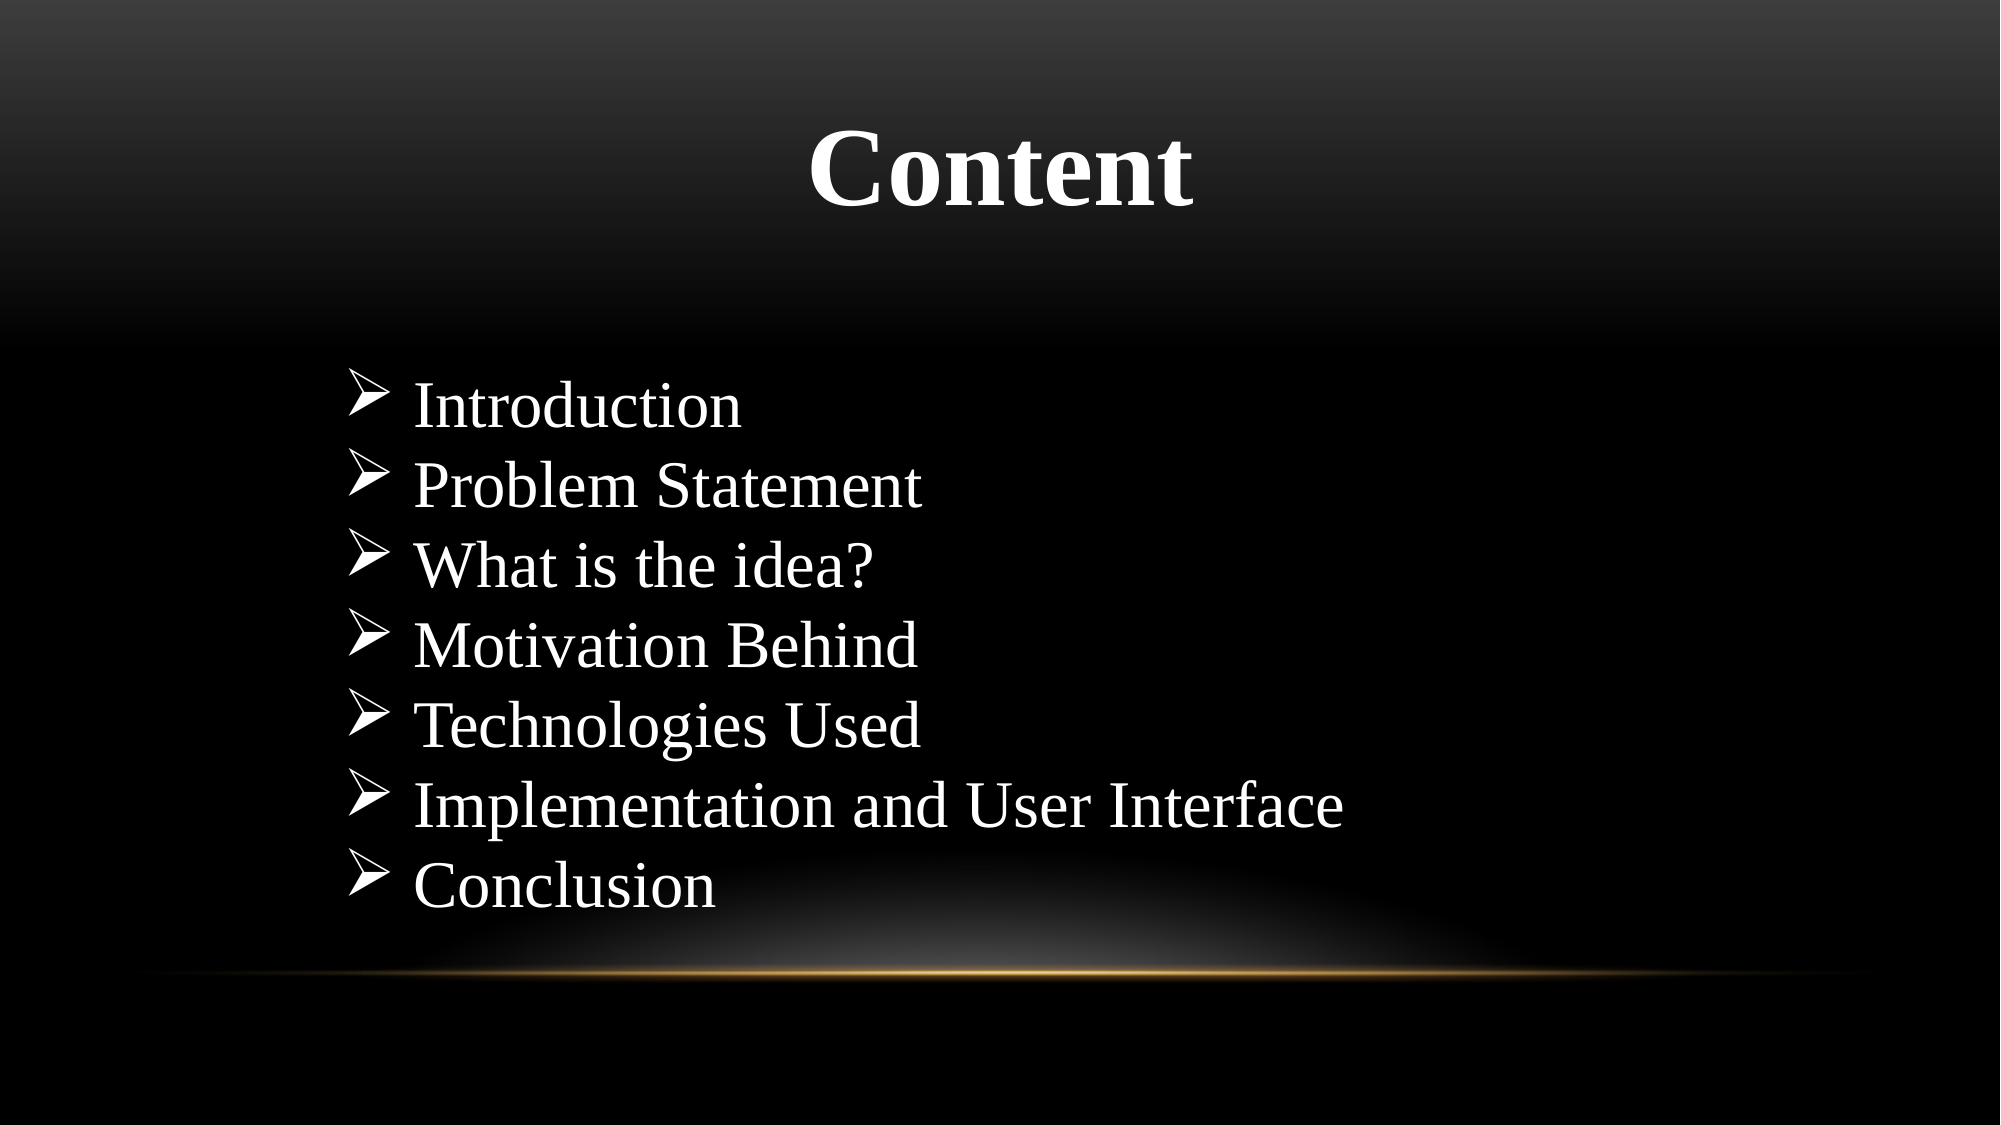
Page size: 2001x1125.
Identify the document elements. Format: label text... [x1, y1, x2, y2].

text_box Introduction Problem Statement What is the idea? Motivation Behind Technologies Used Implementation and User Interface Conclusion [328, 353, 1859, 1125]
text_box Content [16, 85, 1984, 236]
picture [0, 0, 2000, 1125]
